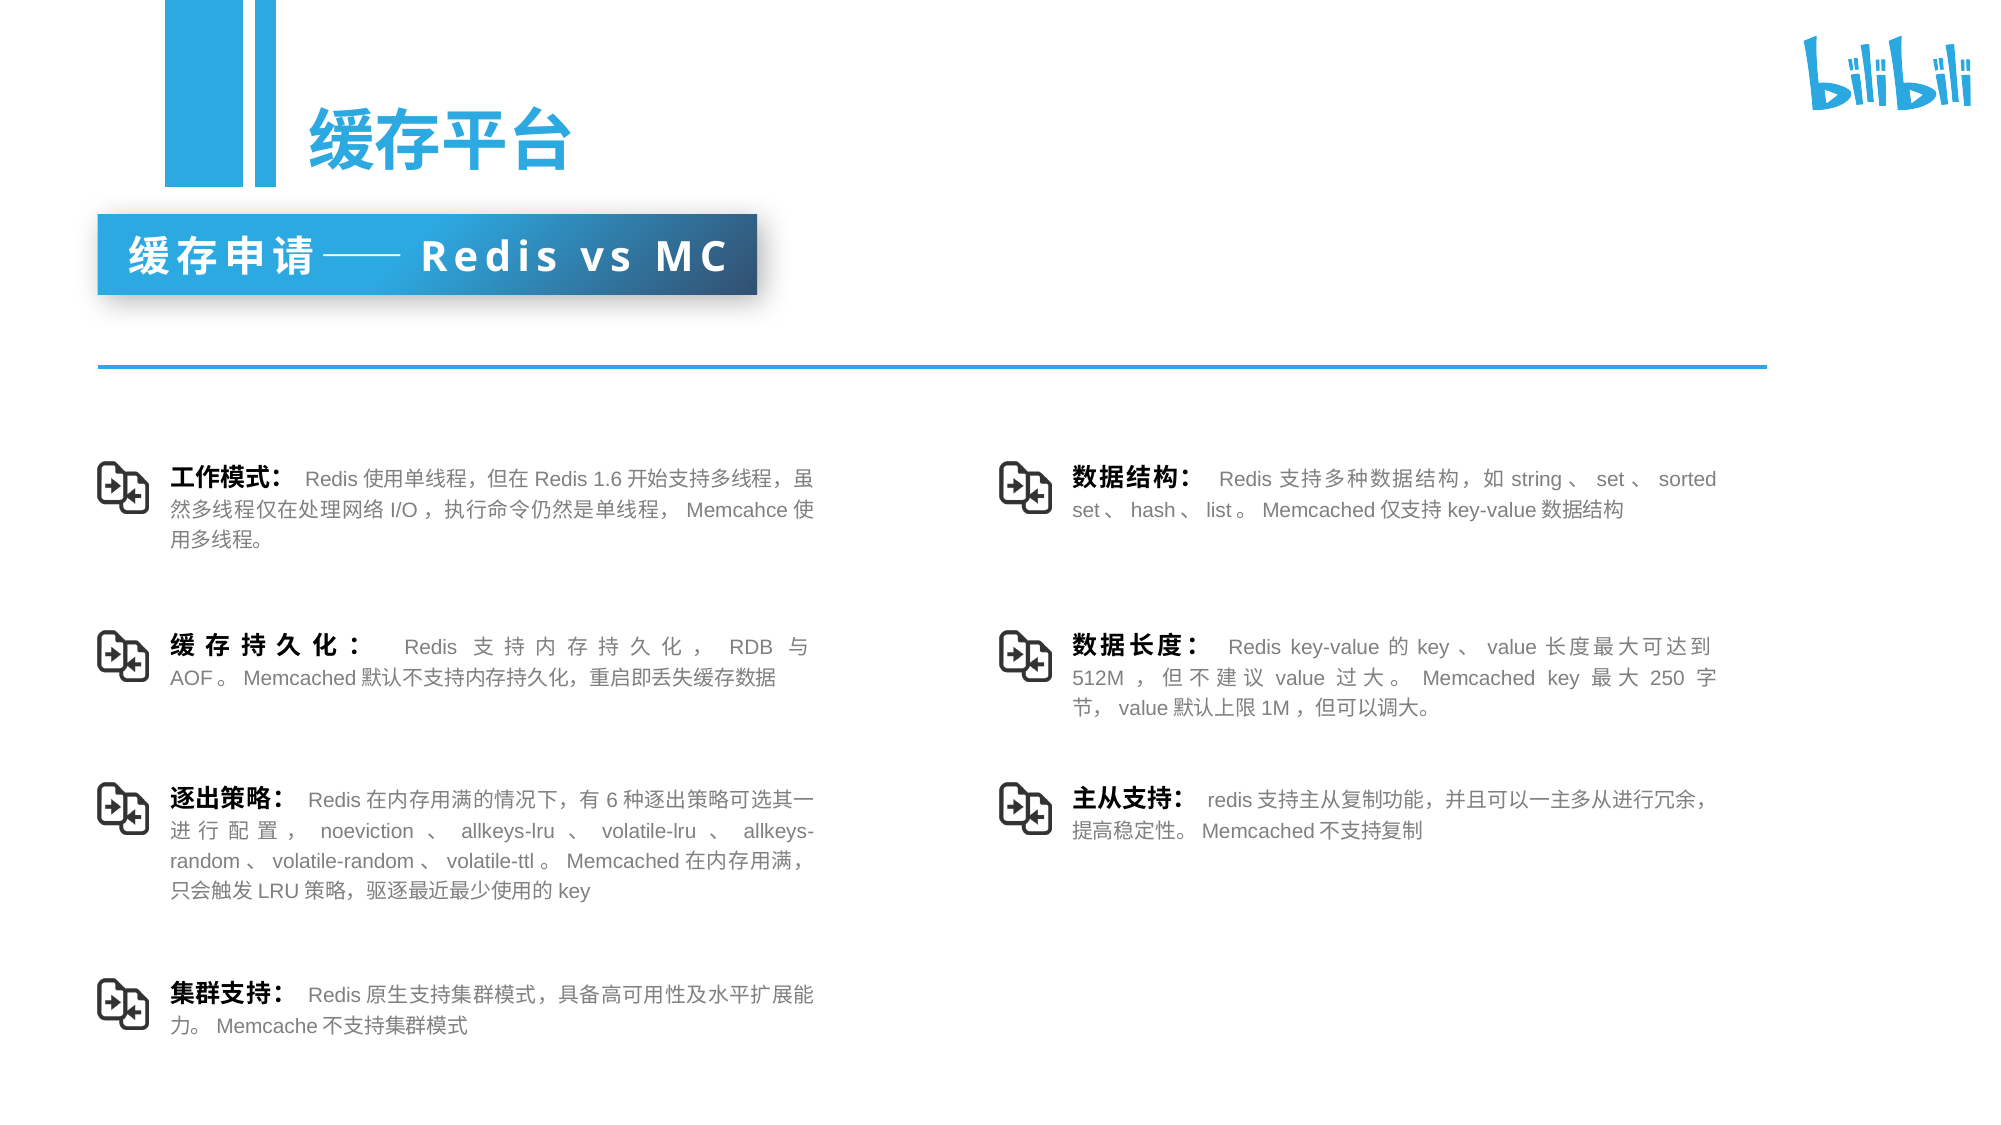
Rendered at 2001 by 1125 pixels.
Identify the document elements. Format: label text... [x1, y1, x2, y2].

text_box [165, 0, 243, 187]
picture [1787, 20, 1971, 115]
text_box 缓存申请——Redis vs MC [97, 214, 758, 296]
picture [97, 630, 149, 682]
text_box 缓存持久化： Redis支持内存持久化，RDB与AOF。Memcached默认不支持内存持久化，重启即丢失缓存数据 [162, 619, 823, 694]
picture [999, 782, 1052, 835]
picture [97, 461, 149, 514]
picture [999, 461, 1052, 514]
text_box 主从支持： redis支持主从复制功能，并且可以一主多从进行冗余，提高稳定性。Memcached不支持复制 [1064, 772, 1725, 847]
text_box 集群支持： Redis原生支持集群模式，具备高可用性及水平扩展能力。Memcache不支持集群模式 [162, 967, 823, 1042]
text_box [255, 0, 276, 187]
text_box 工作模式： Redis使用单线程，但在Redis 1.6开始支持多线程，虽然多线程仅在处理网络I/O，执行命令仍然是单线程，Memcahce使用多线程。 [162, 451, 823, 556]
text_box 缓存平台 [293, 90, 1161, 186]
text_box 数据长度： Redis key-value的key、value长度最大可达到512M，但不建议value过大。Memcached key最大250字节，value默认上限1M，但可以调大。 [1064, 619, 1725, 724]
text_box 逐出策略： Redis在内存用满的情况下，有6种逐出策略可选其一进行配置，noeviction、allkeys-lru、volatile-lru、allkeys-random、volatile-random、volatile-ttl。Memcached在内存用满，只会触发LRU策略，驱逐最近最少使用的key [162, 772, 823, 907]
picture [97, 978, 149, 1030]
text_box 数据结构： Redis支持多种数据结构，如string、set、sorted set、hash、list。Memcached仅支持key-value数据结构 [1064, 451, 1725, 526]
picture [97, 782, 149, 835]
picture [999, 630, 1052, 682]
